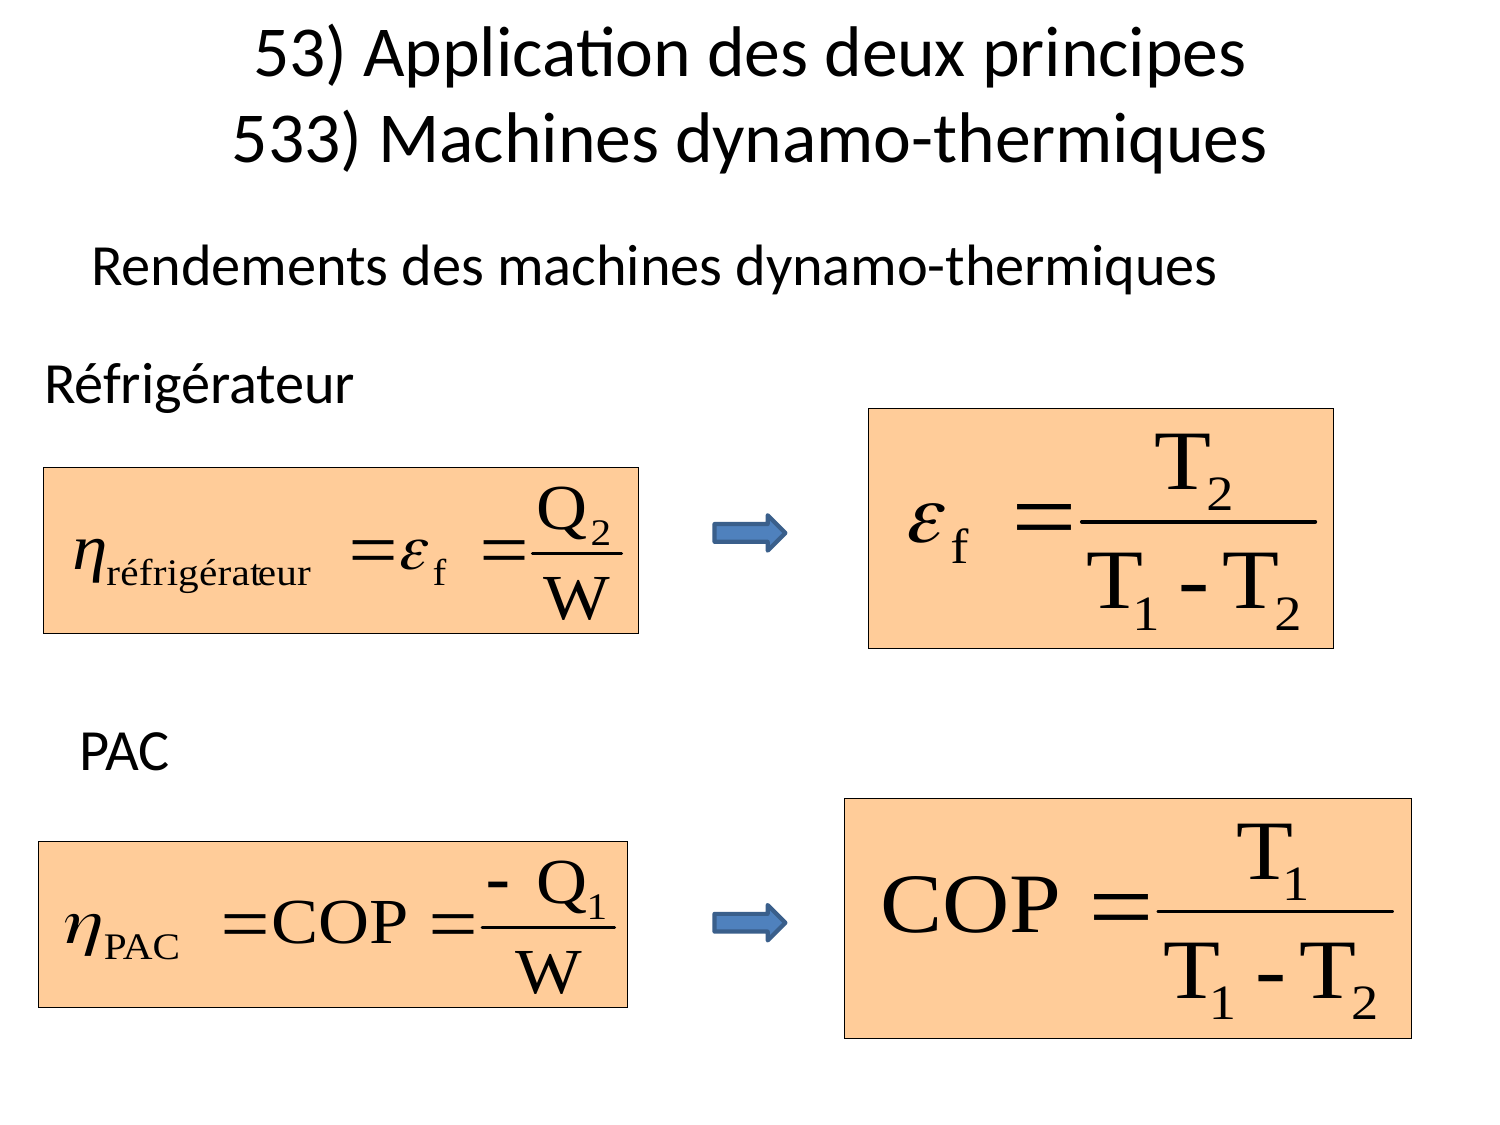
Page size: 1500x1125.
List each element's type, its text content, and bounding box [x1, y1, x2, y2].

text_box Rendements des machines dynamo-thermiques [76, 219, 1282, 305]
text_box [712, 513, 788, 553]
text_box 53) Application des deux principes 533) Machines dynamo-thermiques [74, 0, 1425, 185]
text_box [43, 467, 639, 635]
text_box [712, 903, 788, 943]
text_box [38, 841, 628, 1009]
text_box PAC [64, 704, 254, 789]
text_box Réfrigérateur [29, 338, 396, 423]
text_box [867, 408, 1335, 649]
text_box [844, 798, 1412, 1039]
